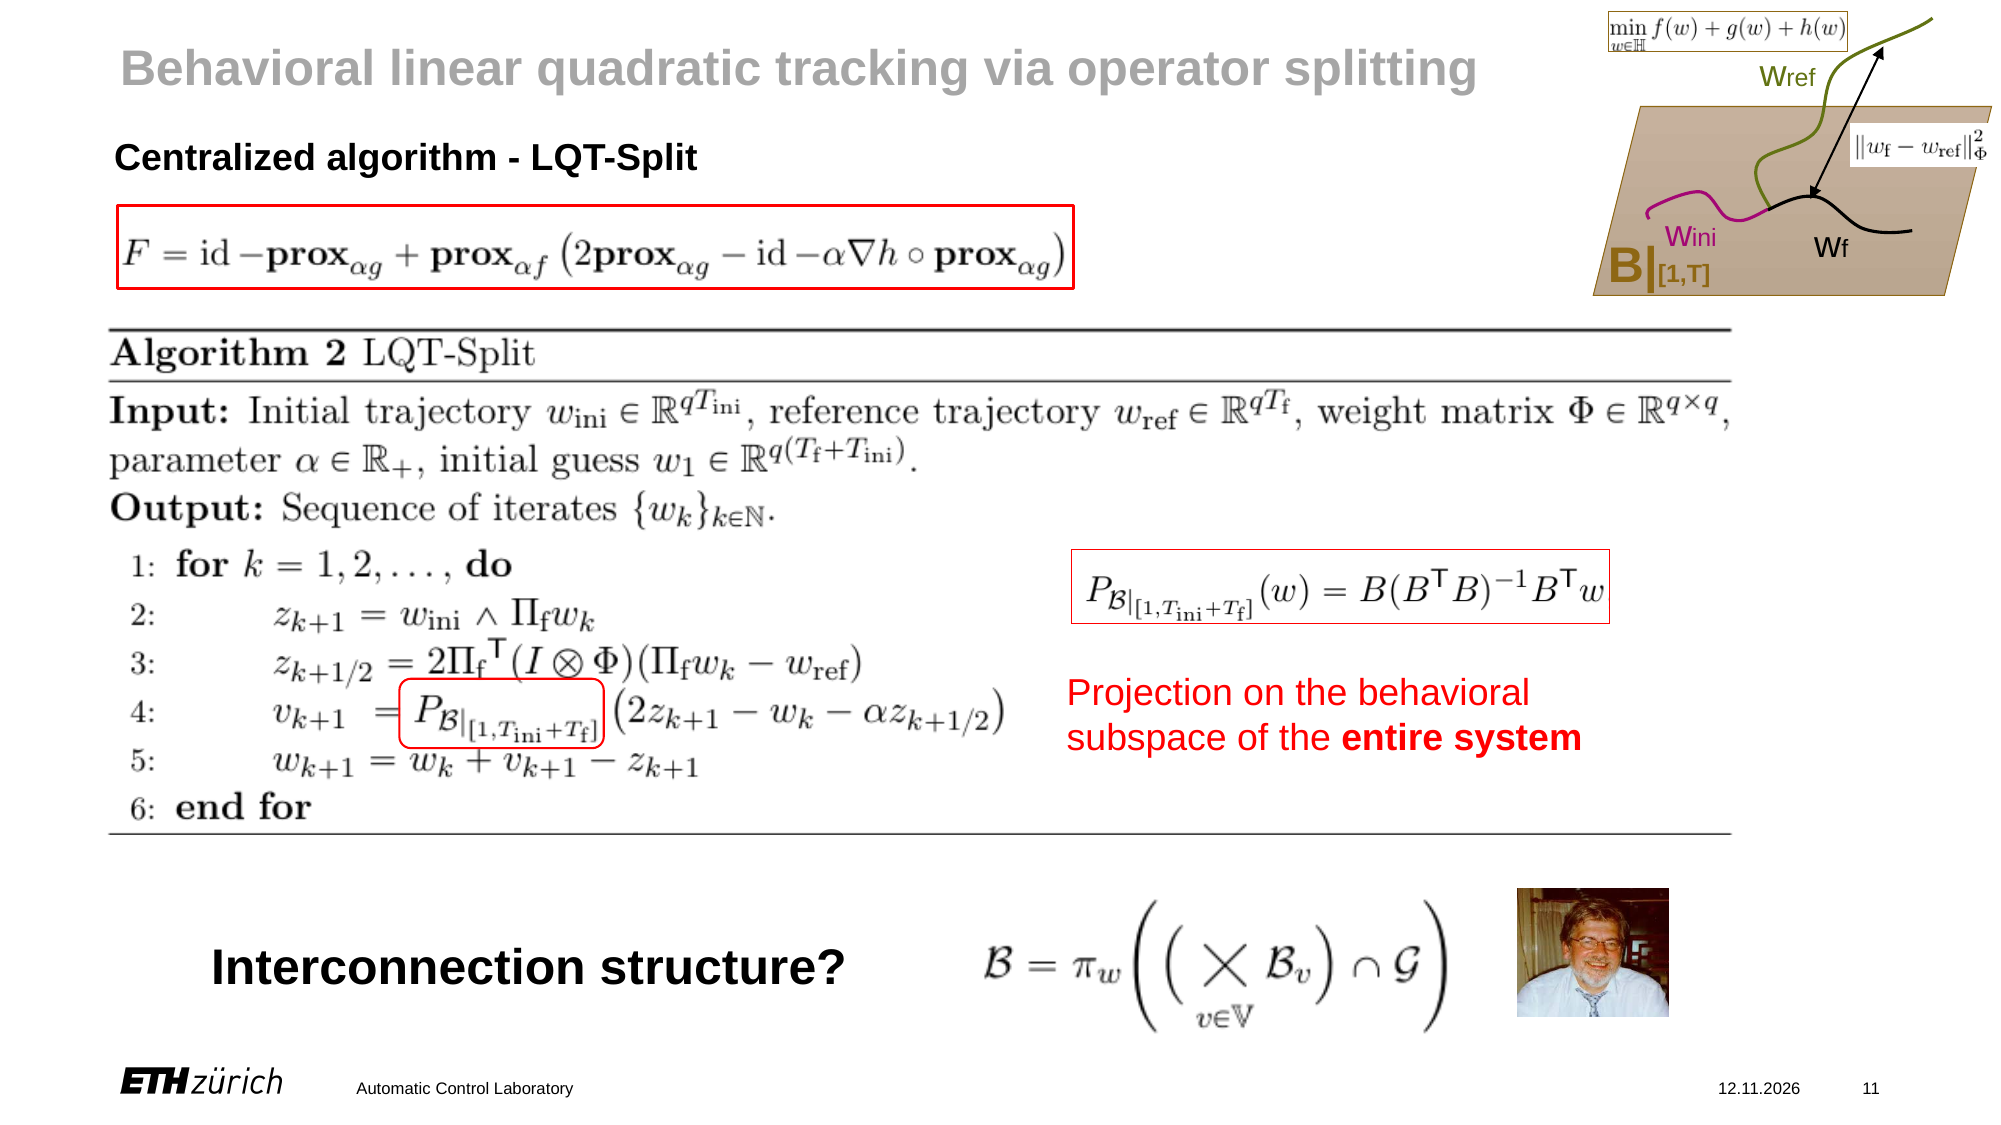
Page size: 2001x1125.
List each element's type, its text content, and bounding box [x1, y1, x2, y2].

picture [120, 1067, 282, 1094]
picture [99, 320, 1737, 836]
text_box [1593, 11, 1993, 301]
title Behavioral linear quadratic tracking via operator splitting [120, 42, 1593, 191]
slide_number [1718, 1069, 1819, 1106]
picture [118, 207, 1072, 287]
footer Automatic Control Laboratory [356, 1069, 1243, 1106]
picture [956, 881, 1455, 1049]
text_box Interconnection structure? [196, 927, 915, 1002]
text_box Centralized algorithm - LQT-Split [99, 125, 1185, 186]
slide_number 11 [1827, 1069, 1880, 1106]
picture [1517, 888, 1669, 1017]
